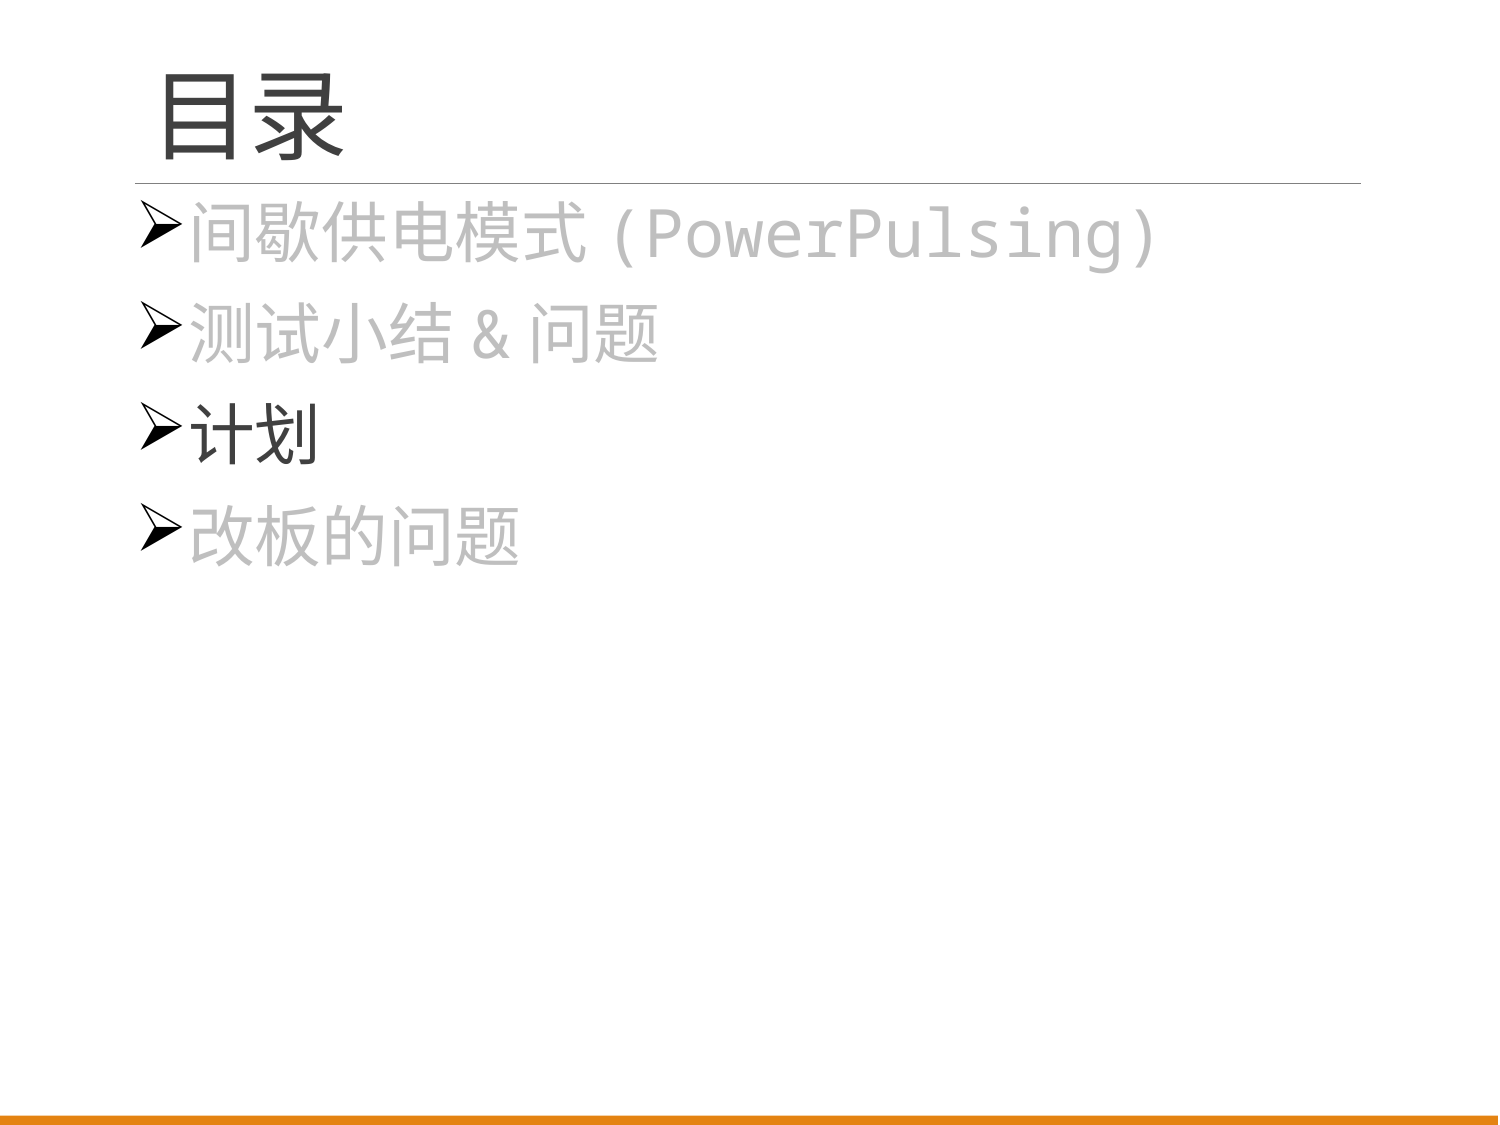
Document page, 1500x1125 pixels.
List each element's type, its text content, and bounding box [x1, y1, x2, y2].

title 目录 [135, 47, 1373, 181]
list 间歇供电模式(PowerPulsing) 测试小结&问题 计划 改板的问题 [135, 192, 1373, 1097]
